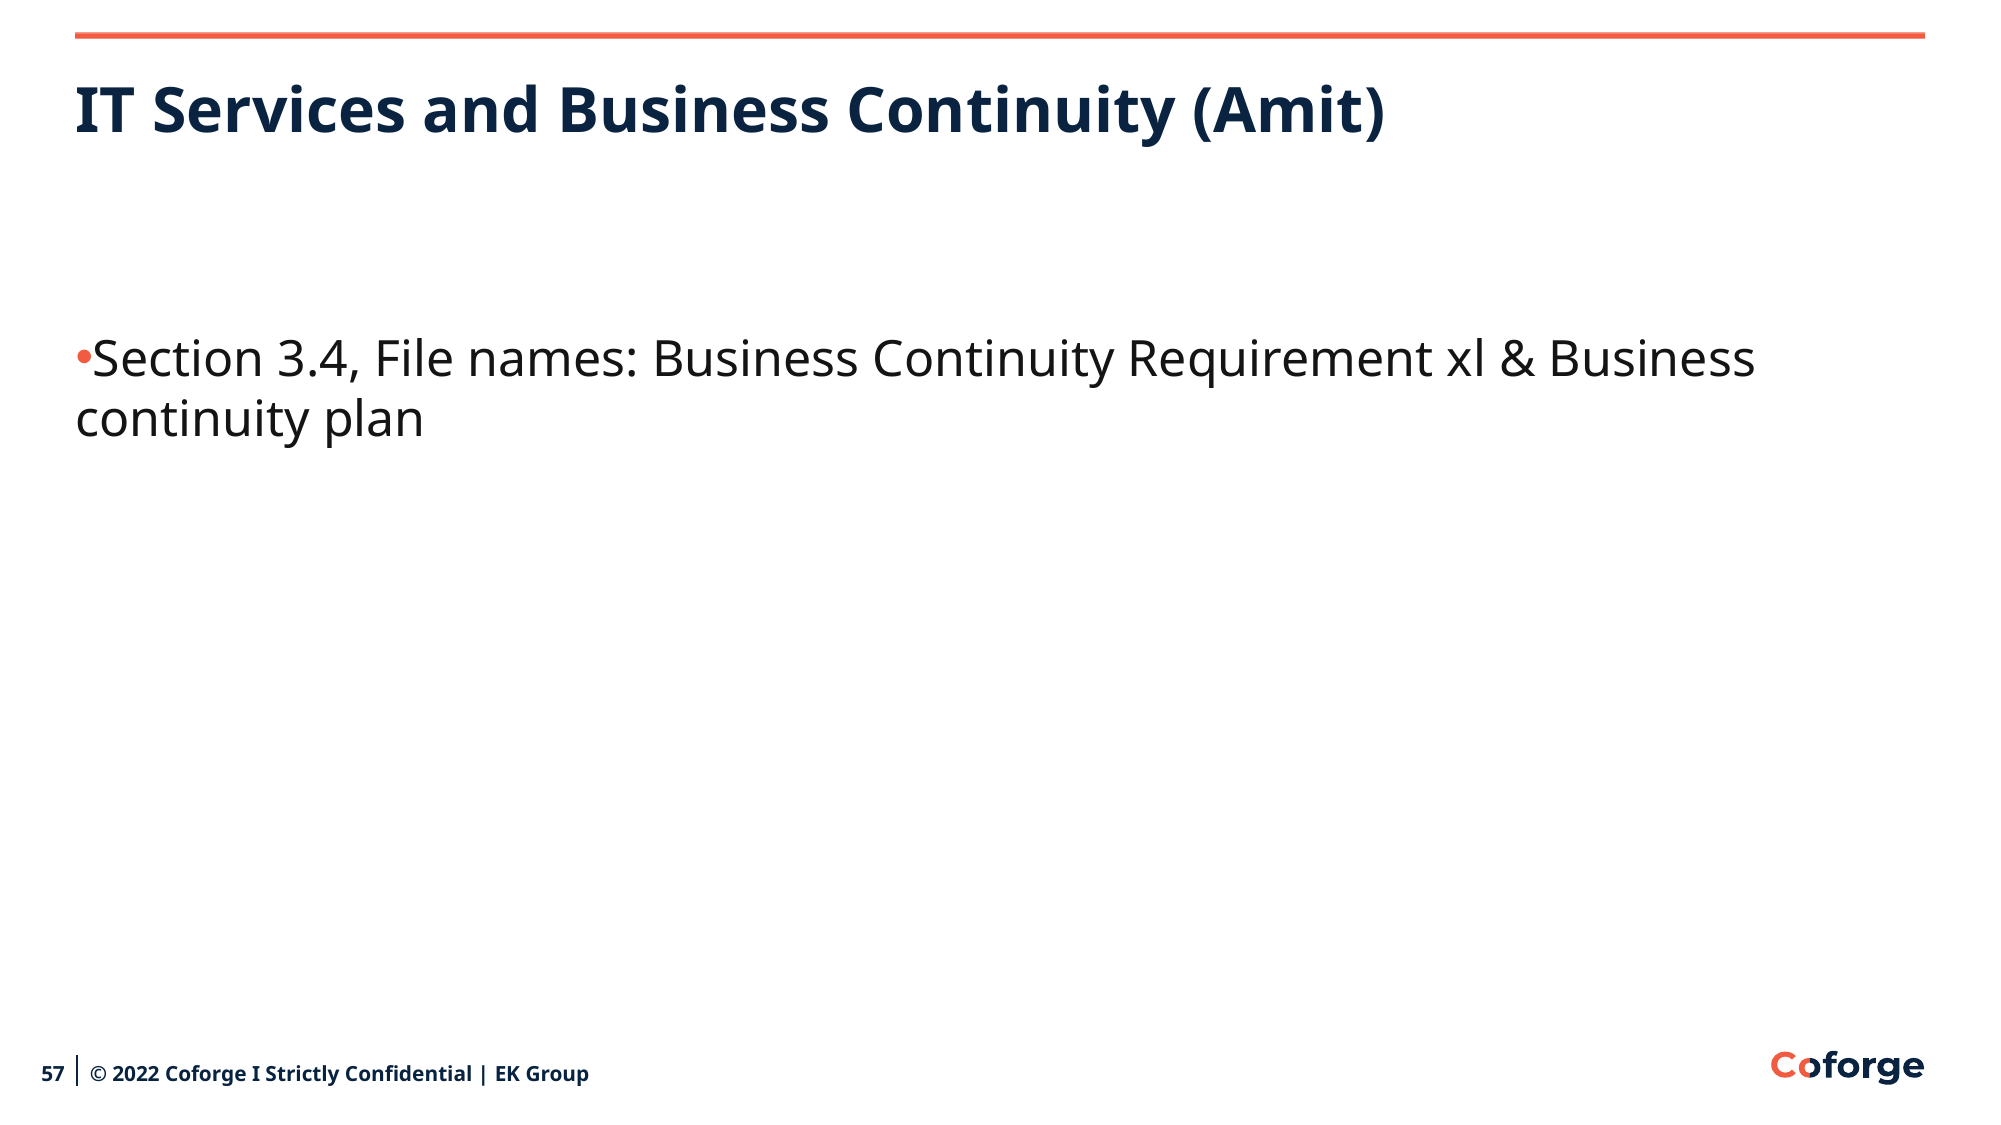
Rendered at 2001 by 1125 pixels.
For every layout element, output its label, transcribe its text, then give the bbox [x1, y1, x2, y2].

list Section 3.4, File names: Business Continuity Requirement xl & Business continuity plan [75, 181, 1924, 969]
title IT Services and Business Continuity (Amit) [75, 65, 1924, 150]
picture [75, 32, 1925, 39]
footer © 2022 Coforge I Strictly Confidential | EK Group [89, 1049, 765, 1100]
slide_number 57 [0, 1049, 77, 1100]
